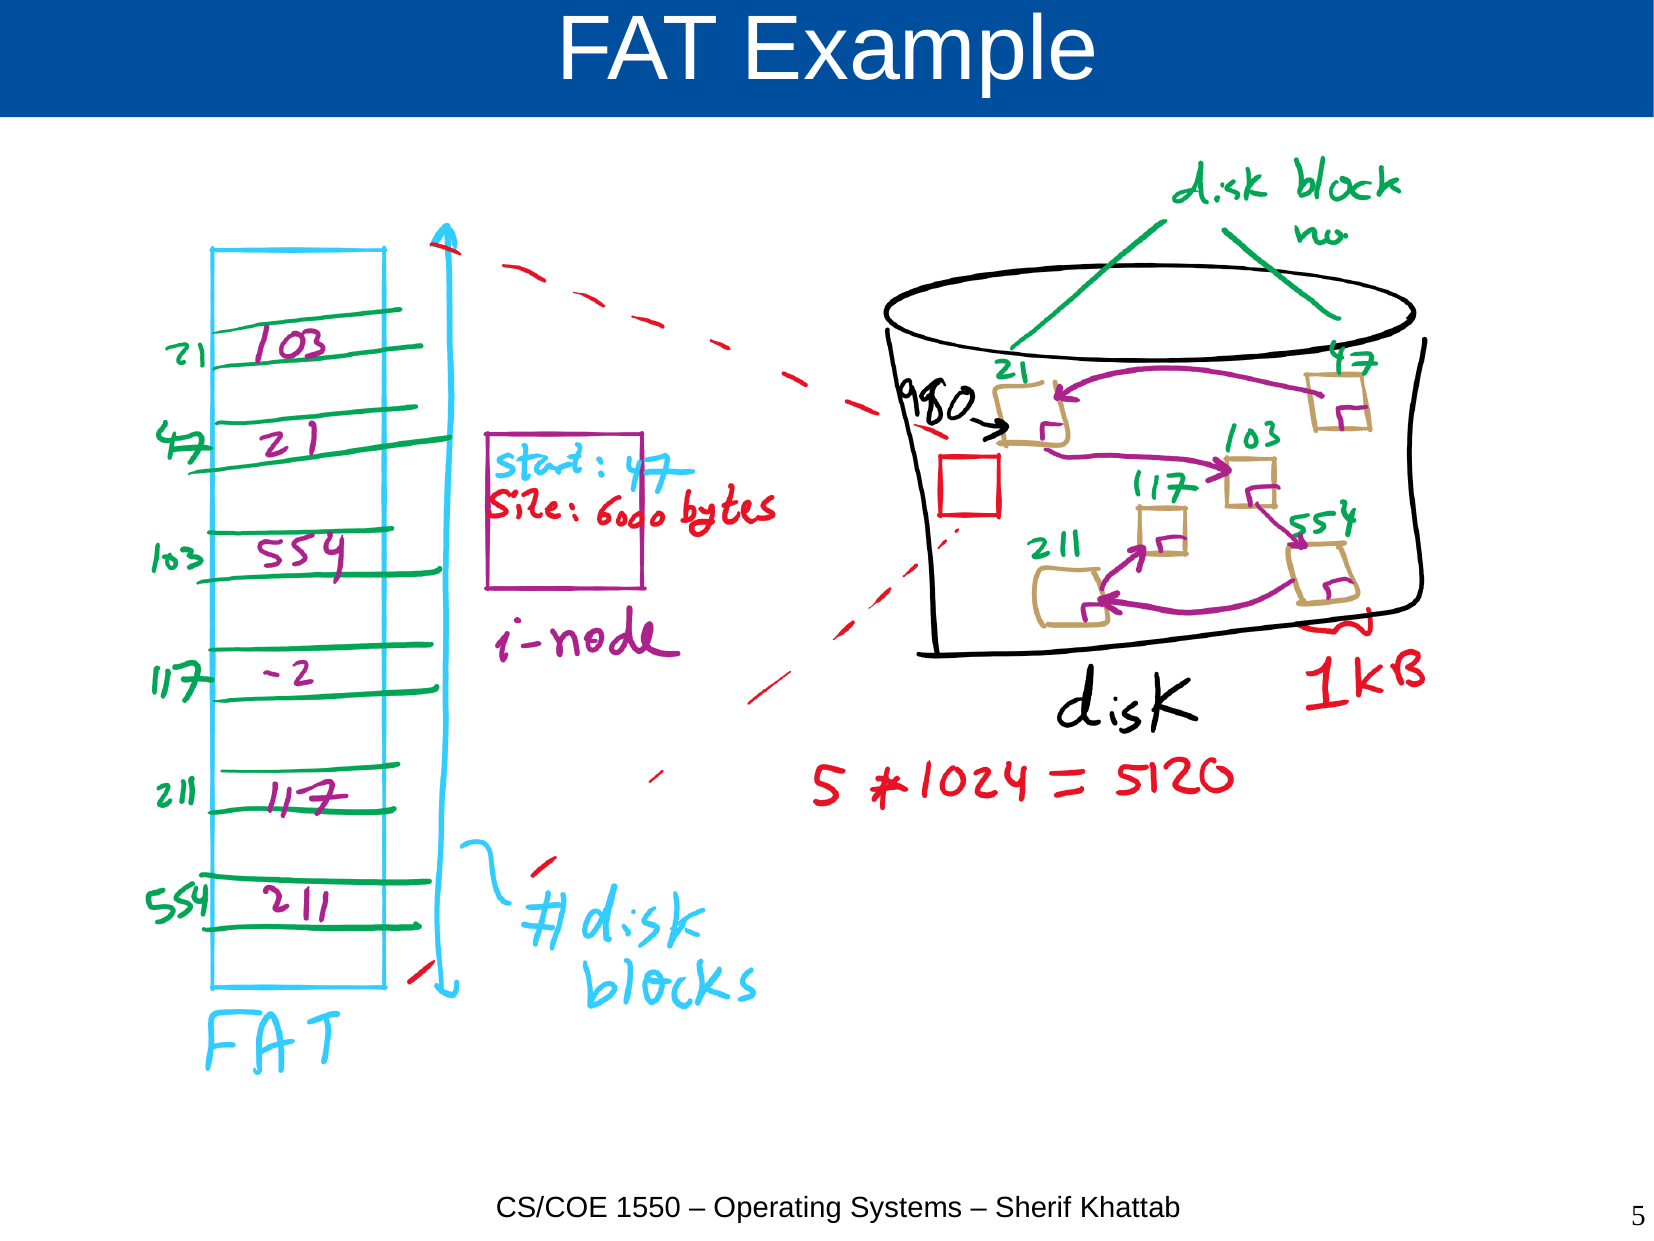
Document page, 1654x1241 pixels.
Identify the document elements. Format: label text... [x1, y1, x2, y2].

slide_number 5 [1265, 1198, 1647, 1241]
footer CS/COE 1550 – Operating Systems – Sherif Khattab [460, 1190, 1217, 1241]
picture [130, 140, 1554, 1090]
title FAT Example [0, 0, 1654, 118]
